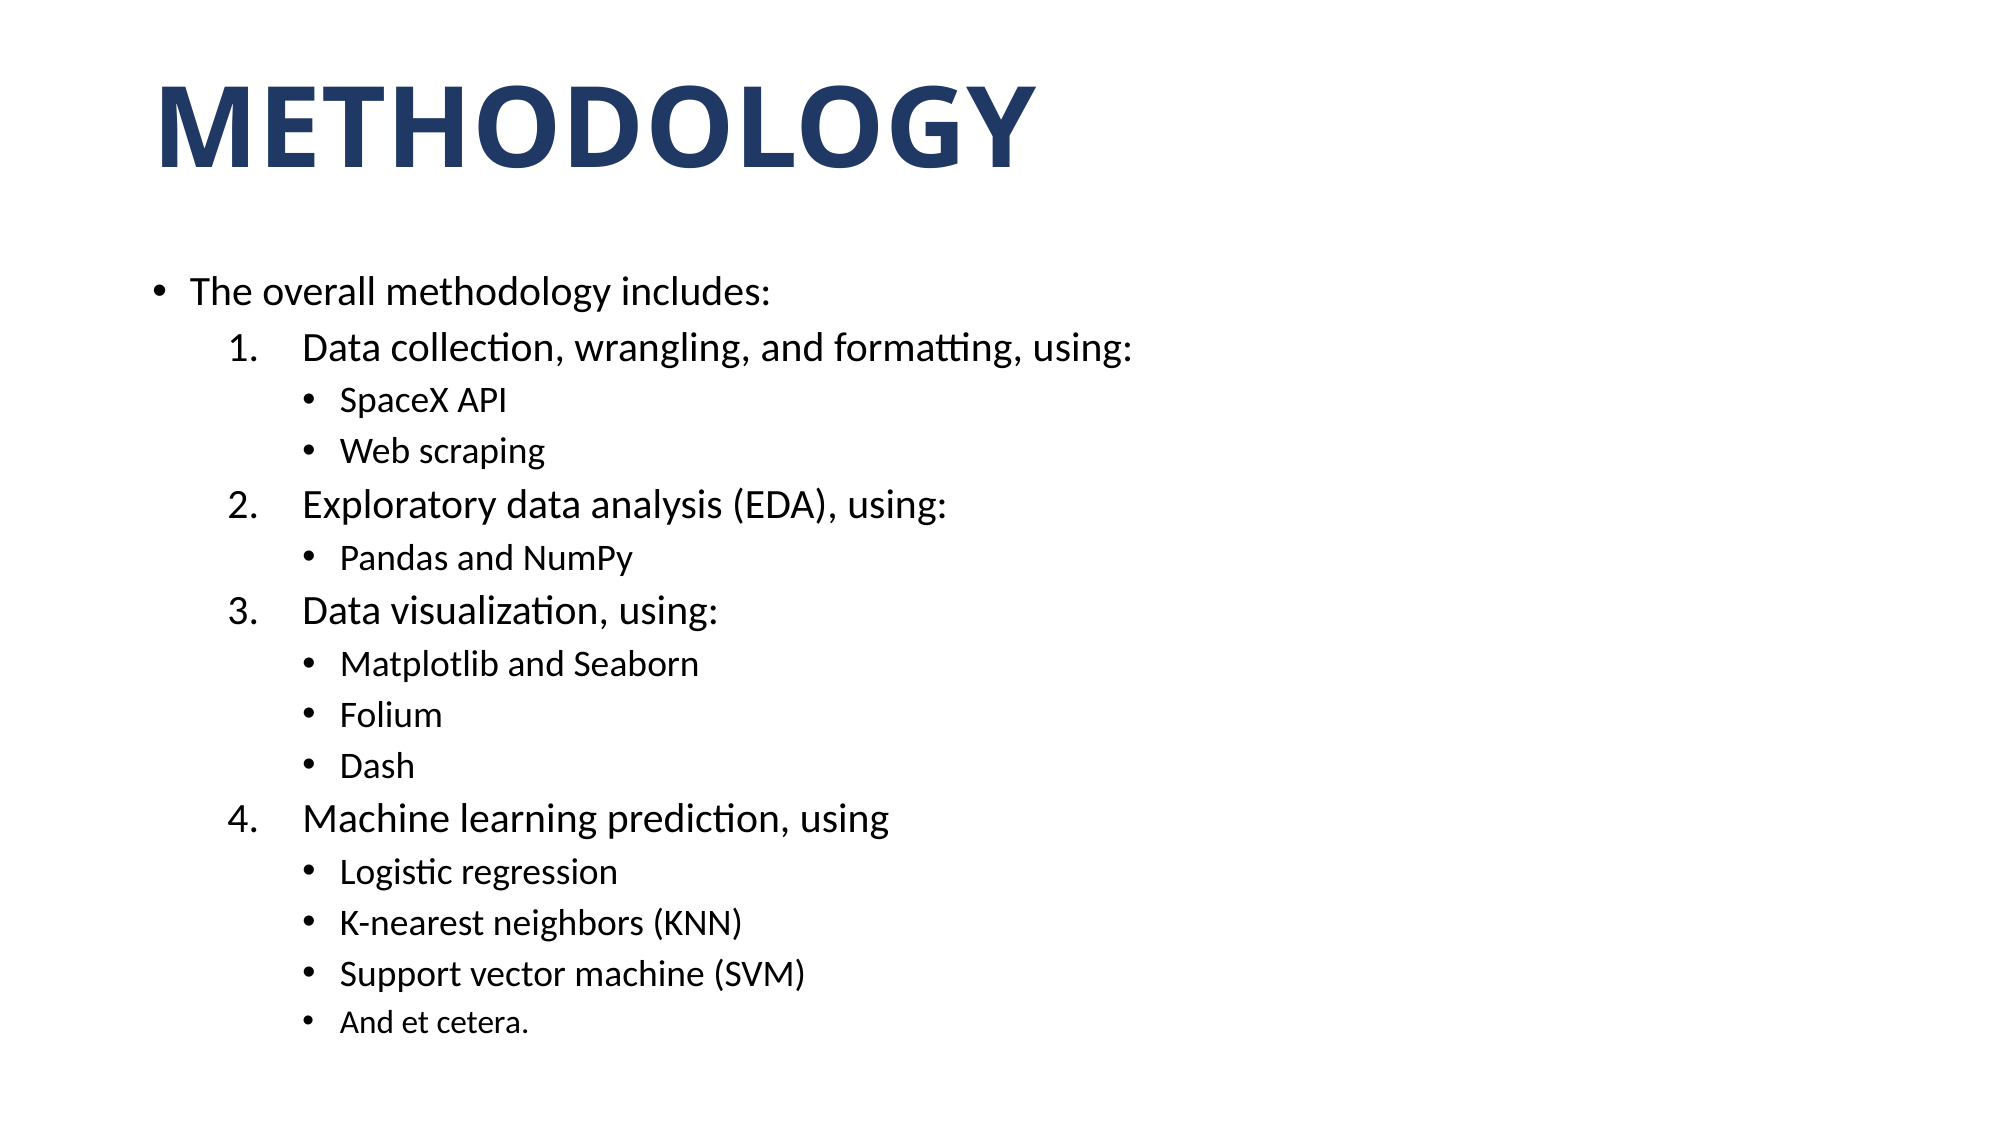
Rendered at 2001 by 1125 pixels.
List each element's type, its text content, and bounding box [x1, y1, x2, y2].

list The overall methodology includes: Data collection, wrangling, and formatting, using: SpaceX API Web scraping Exploratory data analysis (EDA), using: Pandas and NumPy Data visualization, using: Matplotlib and Seaborn Folium Dash Machine learning prediction, using Logistic regression K-nearest neighbors (KNN) Support vector machine (SVM) And et cetera. [137, 262, 1863, 1125]
title Outline [109, 21, 1705, 268]
text_box METHODOLOGY [137, 49, 1724, 213]
